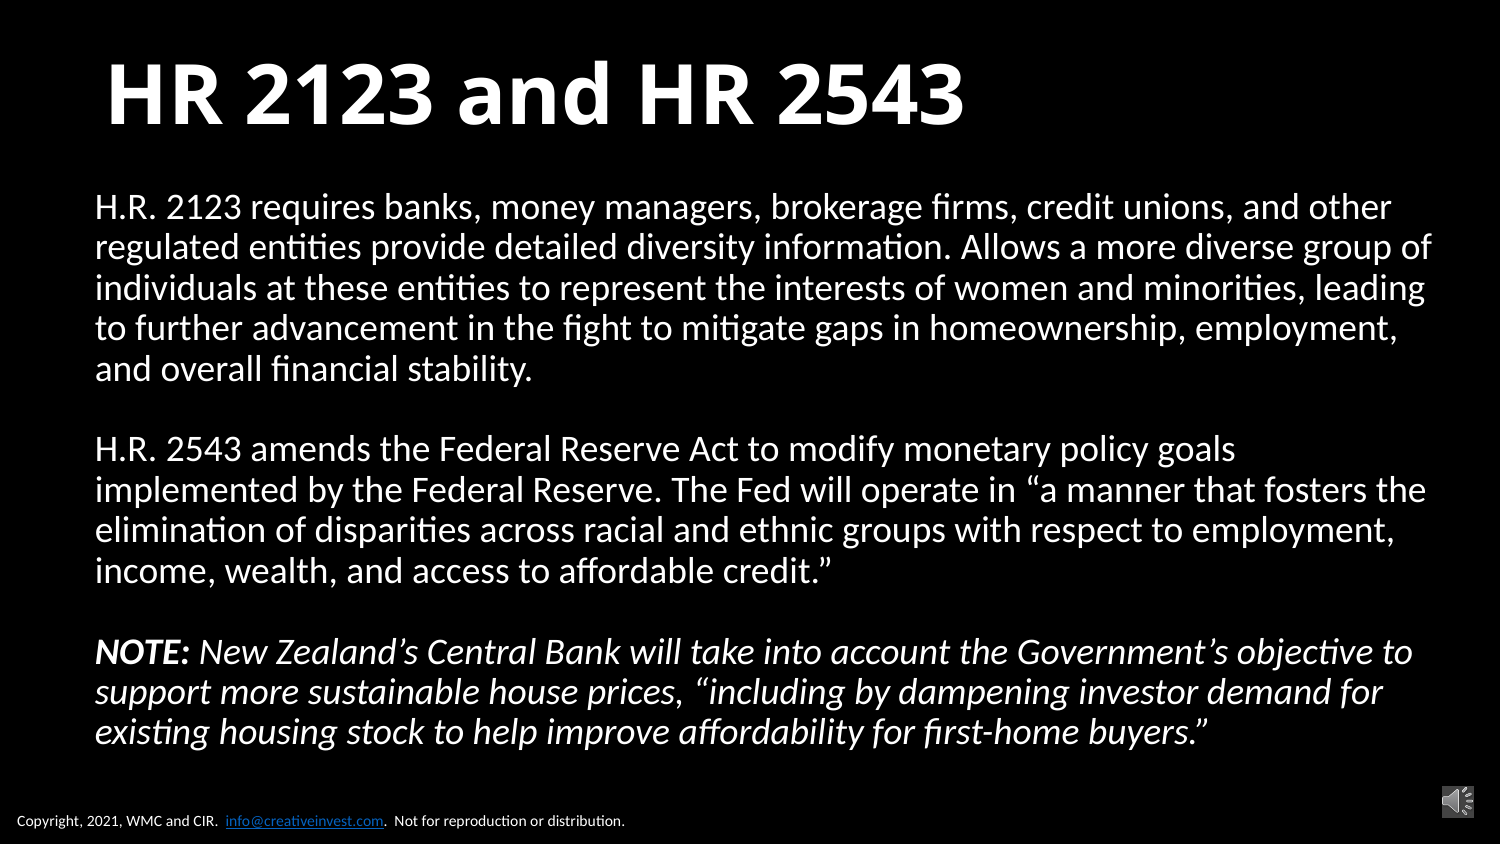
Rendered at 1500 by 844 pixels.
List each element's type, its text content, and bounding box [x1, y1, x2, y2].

list H.R. 2123 requires banks, money managers, brokerage firms, credit unions, and other regulated entities provide detailed diversity information. Allows a more diverse group of individuals at these entities to represent the interests of women and minorities, leading to further advancement in the fight to mitigate gaps in homeownership, employment, and overall financial stability. H.R. 2543 amends the Federal Reserve Act to modify monetary policy goals implemented by the Federal Reserve. The Fed will operate in “a manner that fosters the elimination of disparities across racial and ethnic groups with respect to employment, income, wealth, and access to affordable credit.” NOTE: New Zealand’s Central Bank will take into account the Government’s objective to support more sustainable house prices, “including by dampening investor demand for existing housing stock to help improve affordability for first-home buyers.” [61, 171, 1459, 781]
title HR 2123 and HR 2543 [89, 37, 1046, 156]
text_box Copyright, 2021, WMC and CIR. info@creativeinvest.com. Not for reproduction or distribution. [17, 813, 686, 840]
picture [1441, 785, 1475, 819]
